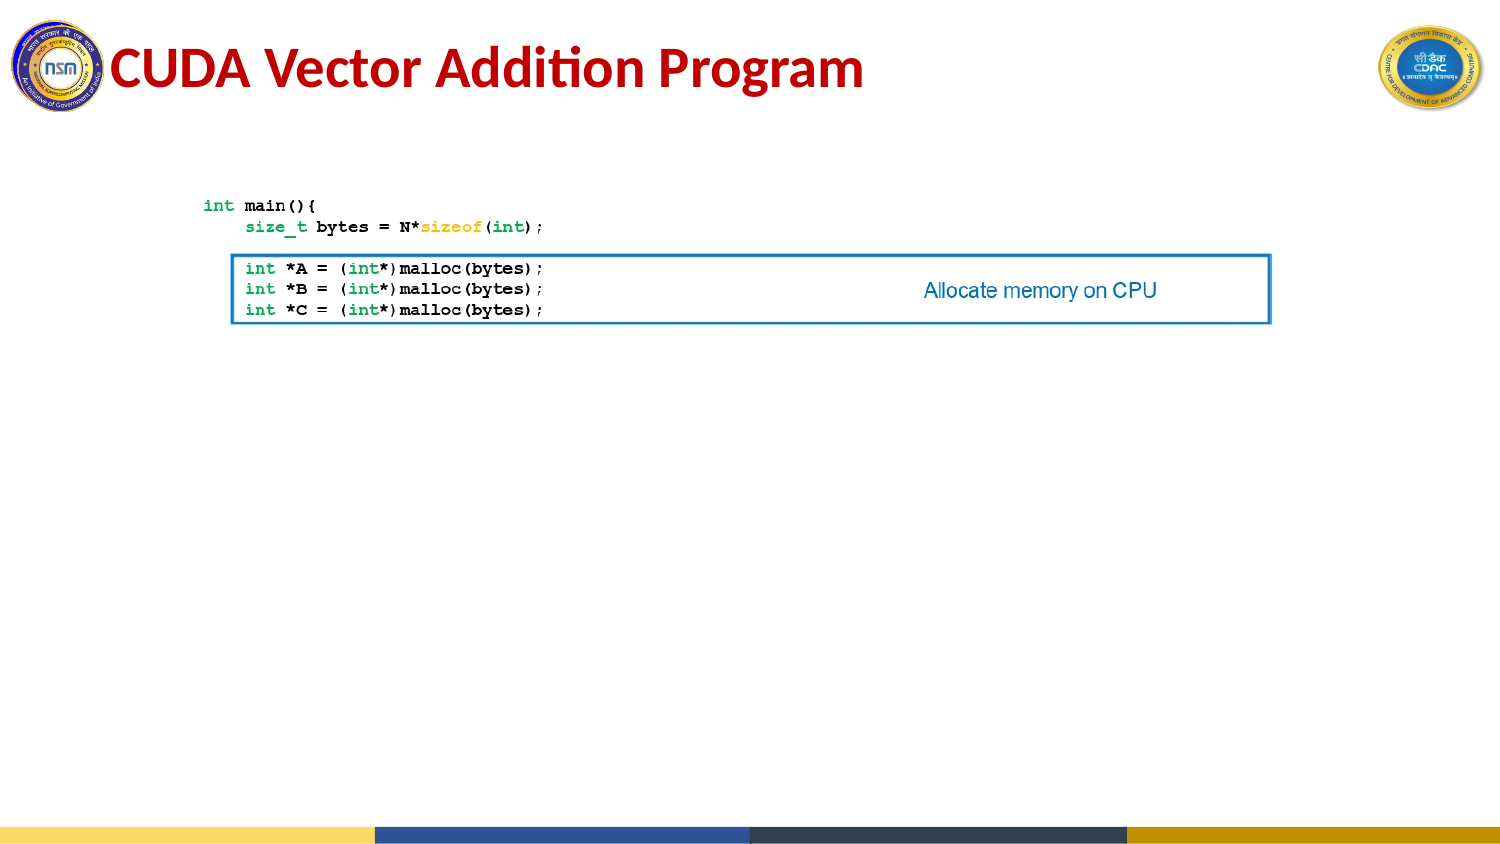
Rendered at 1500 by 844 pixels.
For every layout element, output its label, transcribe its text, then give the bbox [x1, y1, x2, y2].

picture [1378, 25, 1485, 112]
title CUDA Vector Addition Program [103, 10, 1397, 127]
picture [11, 20, 104, 112]
picture [159, 191, 1484, 333]
